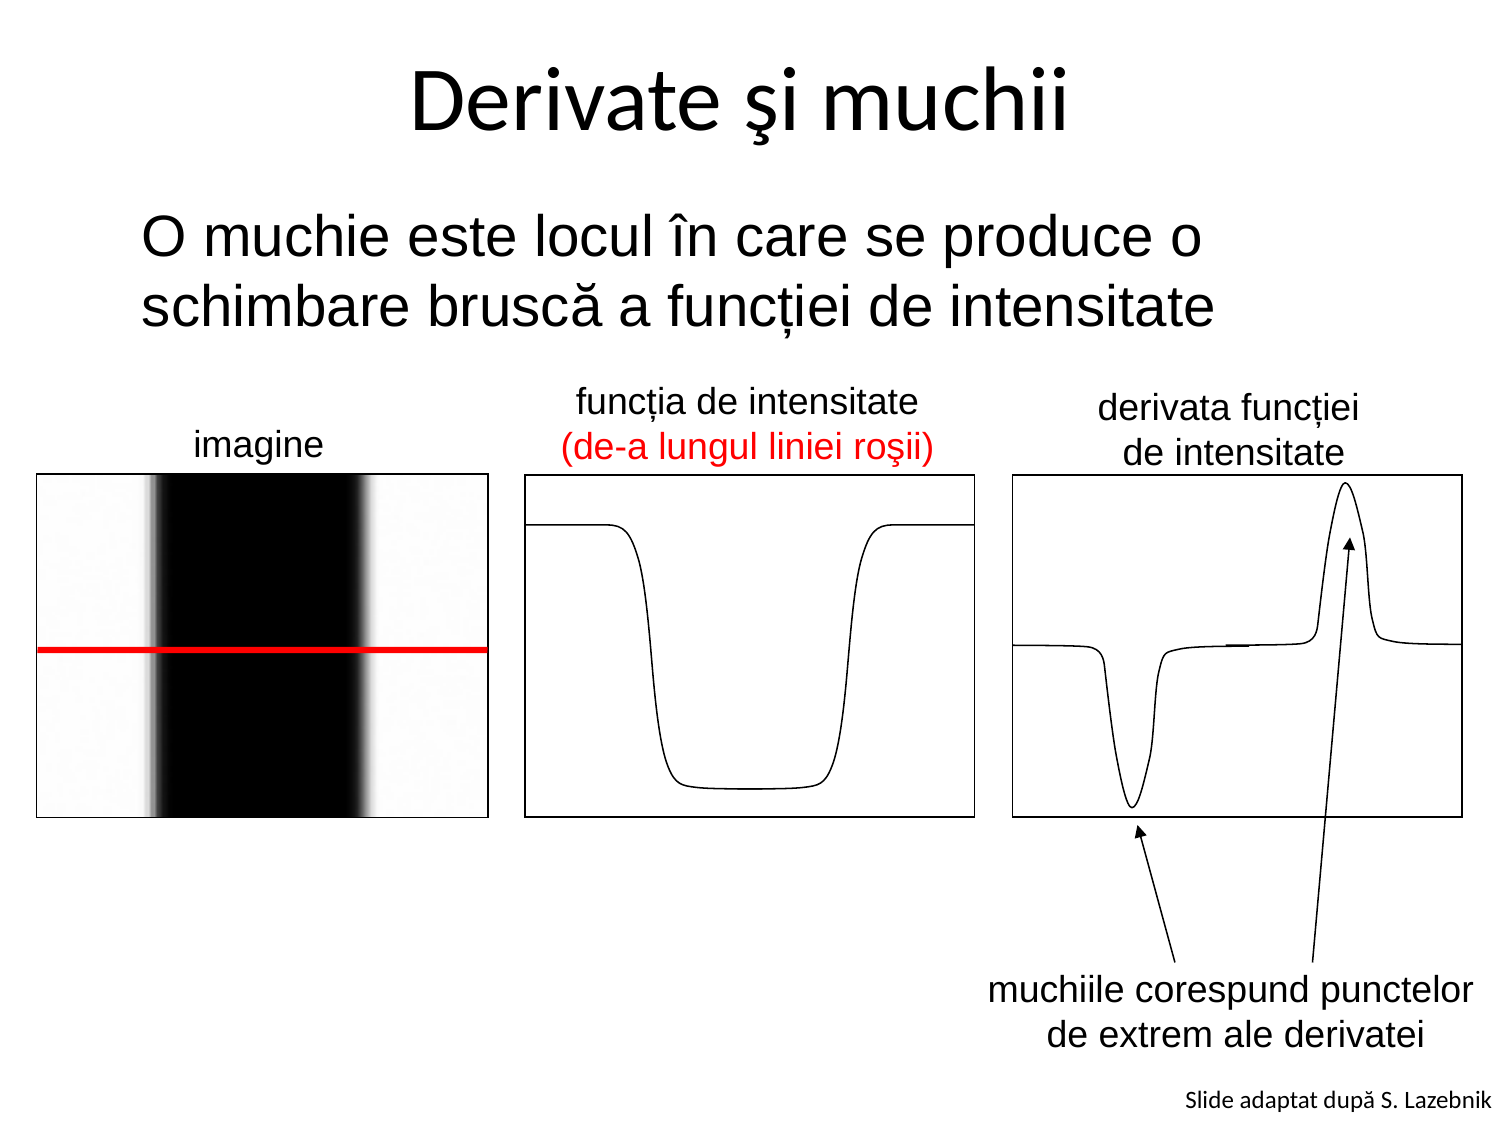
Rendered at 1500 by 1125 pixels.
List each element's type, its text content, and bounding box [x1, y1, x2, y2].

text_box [1012, 375, 1463, 535]
text_box Slide adaptat după S. Lazebnik [1170, 1076, 1500, 1121]
picture [37, 474, 488, 817]
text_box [524, 369, 976, 818]
text_box O muchie este locul în care se produce o schimbare bruscă a funcției de intensitate [127, 191, 1463, 346]
title Derivate şi muchii [103, 0, 1379, 188]
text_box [974, 537, 1498, 1064]
text_box imagine [178, 412, 339, 473]
